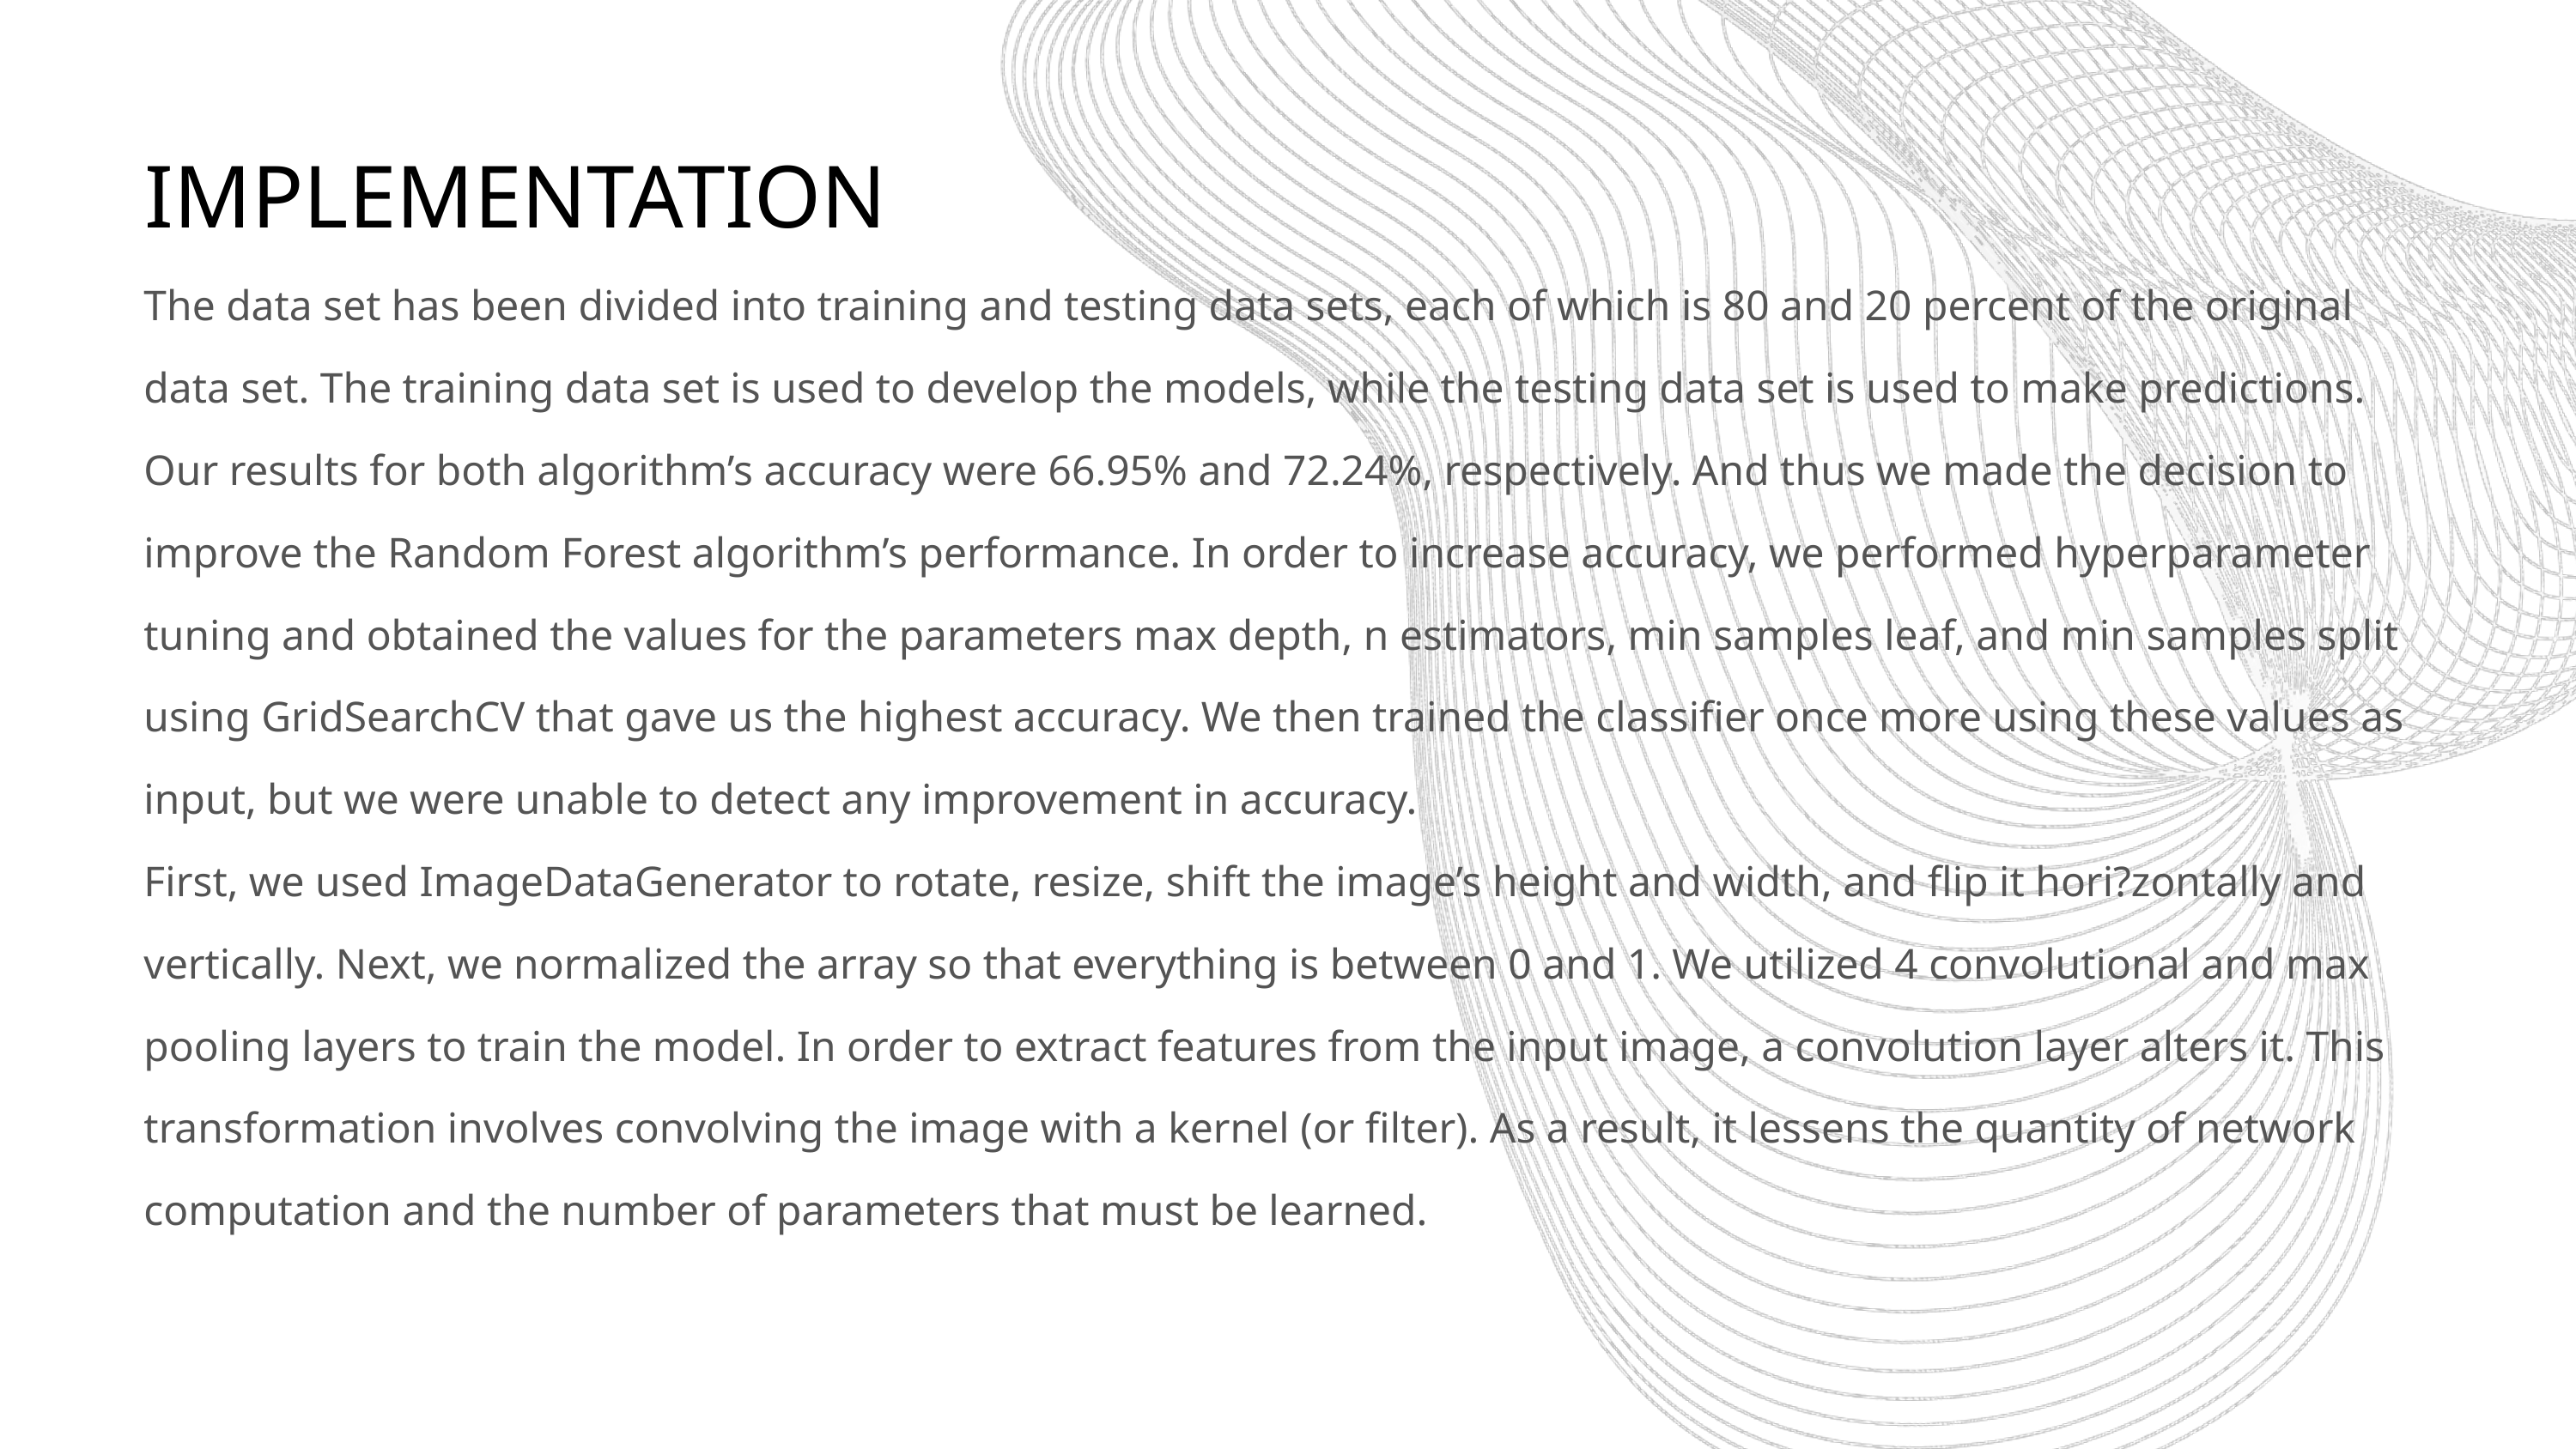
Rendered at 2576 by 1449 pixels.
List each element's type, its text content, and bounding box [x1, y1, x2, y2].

text_box The data set has been divided into training and testing data sets, each of which is 80 and 20 percent of the original data set. The training data set is used to develop the models, while the testing data set is used to make predictions. Our results for both algorithm’s accuracy were 66.95% and 72.24%, respectively. And thus we made the decision to improve the Random Forest algorithm’s performance. In order to increase accuracy, we performed hyperparameter tuning and obtained the values for the parameters max depth, n estimators, min samples leaf, and min samples split using GridSearchCV that gave us the highest accuracy. We then trained the classifier once more using these values as input, but we were unable to detect any improvement in accuracy. First, we used ImageDataGenerator to rotate, resize, shift the image’s height and width, and flip it hori?zontally and vertically. Next, we normalized the array so that everything is between 0 and 1. We utilized 4 convolutional and max pooling layers to train the model. In order to extract features from the input image, a convolution layer alters it. This transformation involves convolving the image with a kernel (or filter). As a result, it lessens the quantity of network computation and the number of parameters that must be learned. [143, 246, 933, 1234]
text_box IMPLEMENTATION [144, 124, 933, 246]
picture [708, 0, 2576, 1449]
